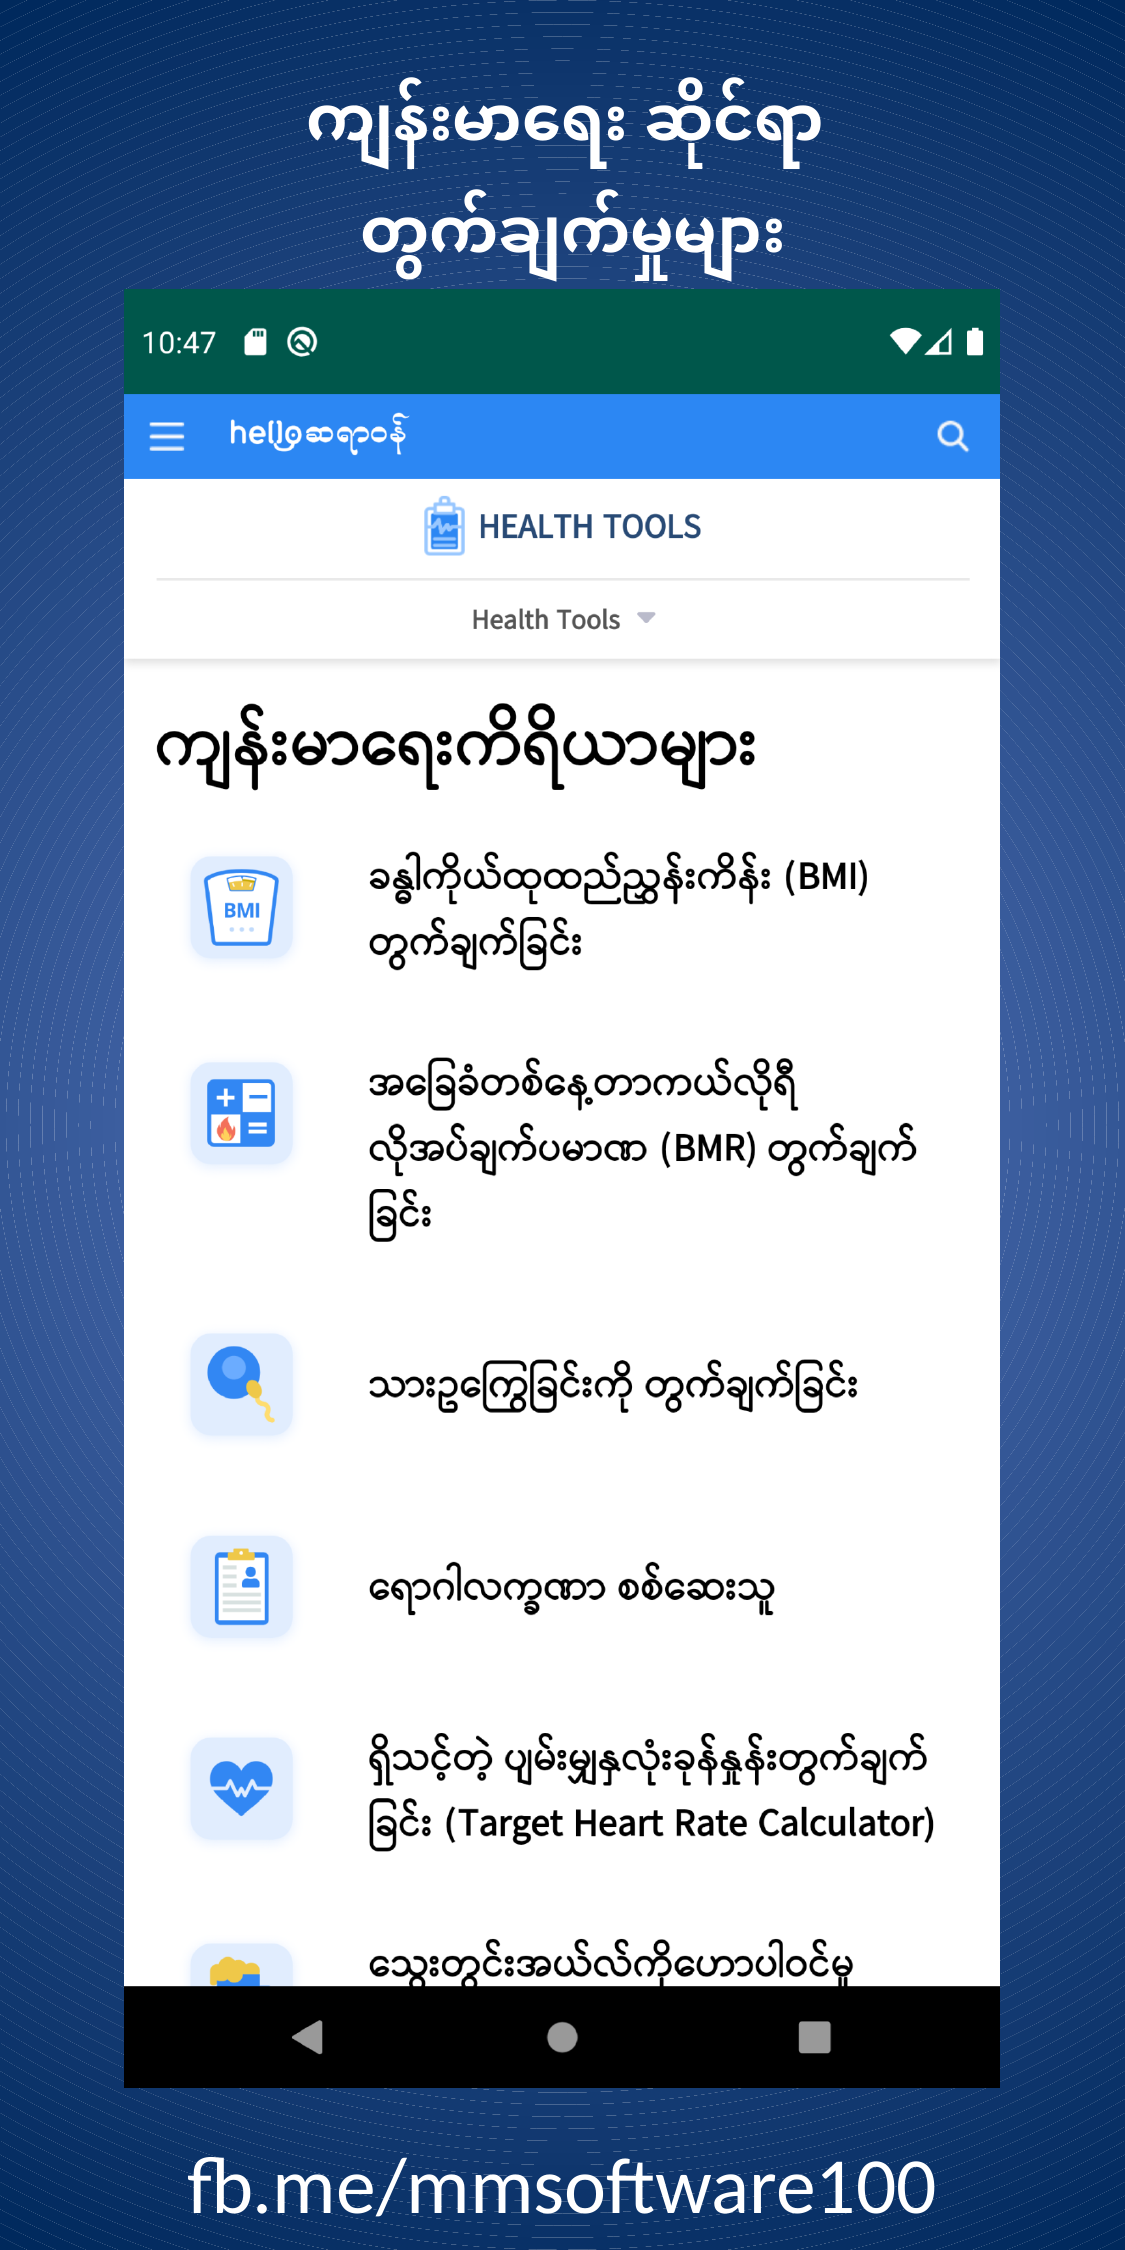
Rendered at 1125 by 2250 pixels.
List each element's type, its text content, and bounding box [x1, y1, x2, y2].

picture [124, 289, 1000, 2088]
title ကျန်းမာရေး ဆိုင်ရာ တွက်ချက်မှုများ [95, 31, 1052, 275]
subtitle fb.me/mmsoftware100 [168, 2124, 956, 2250]
